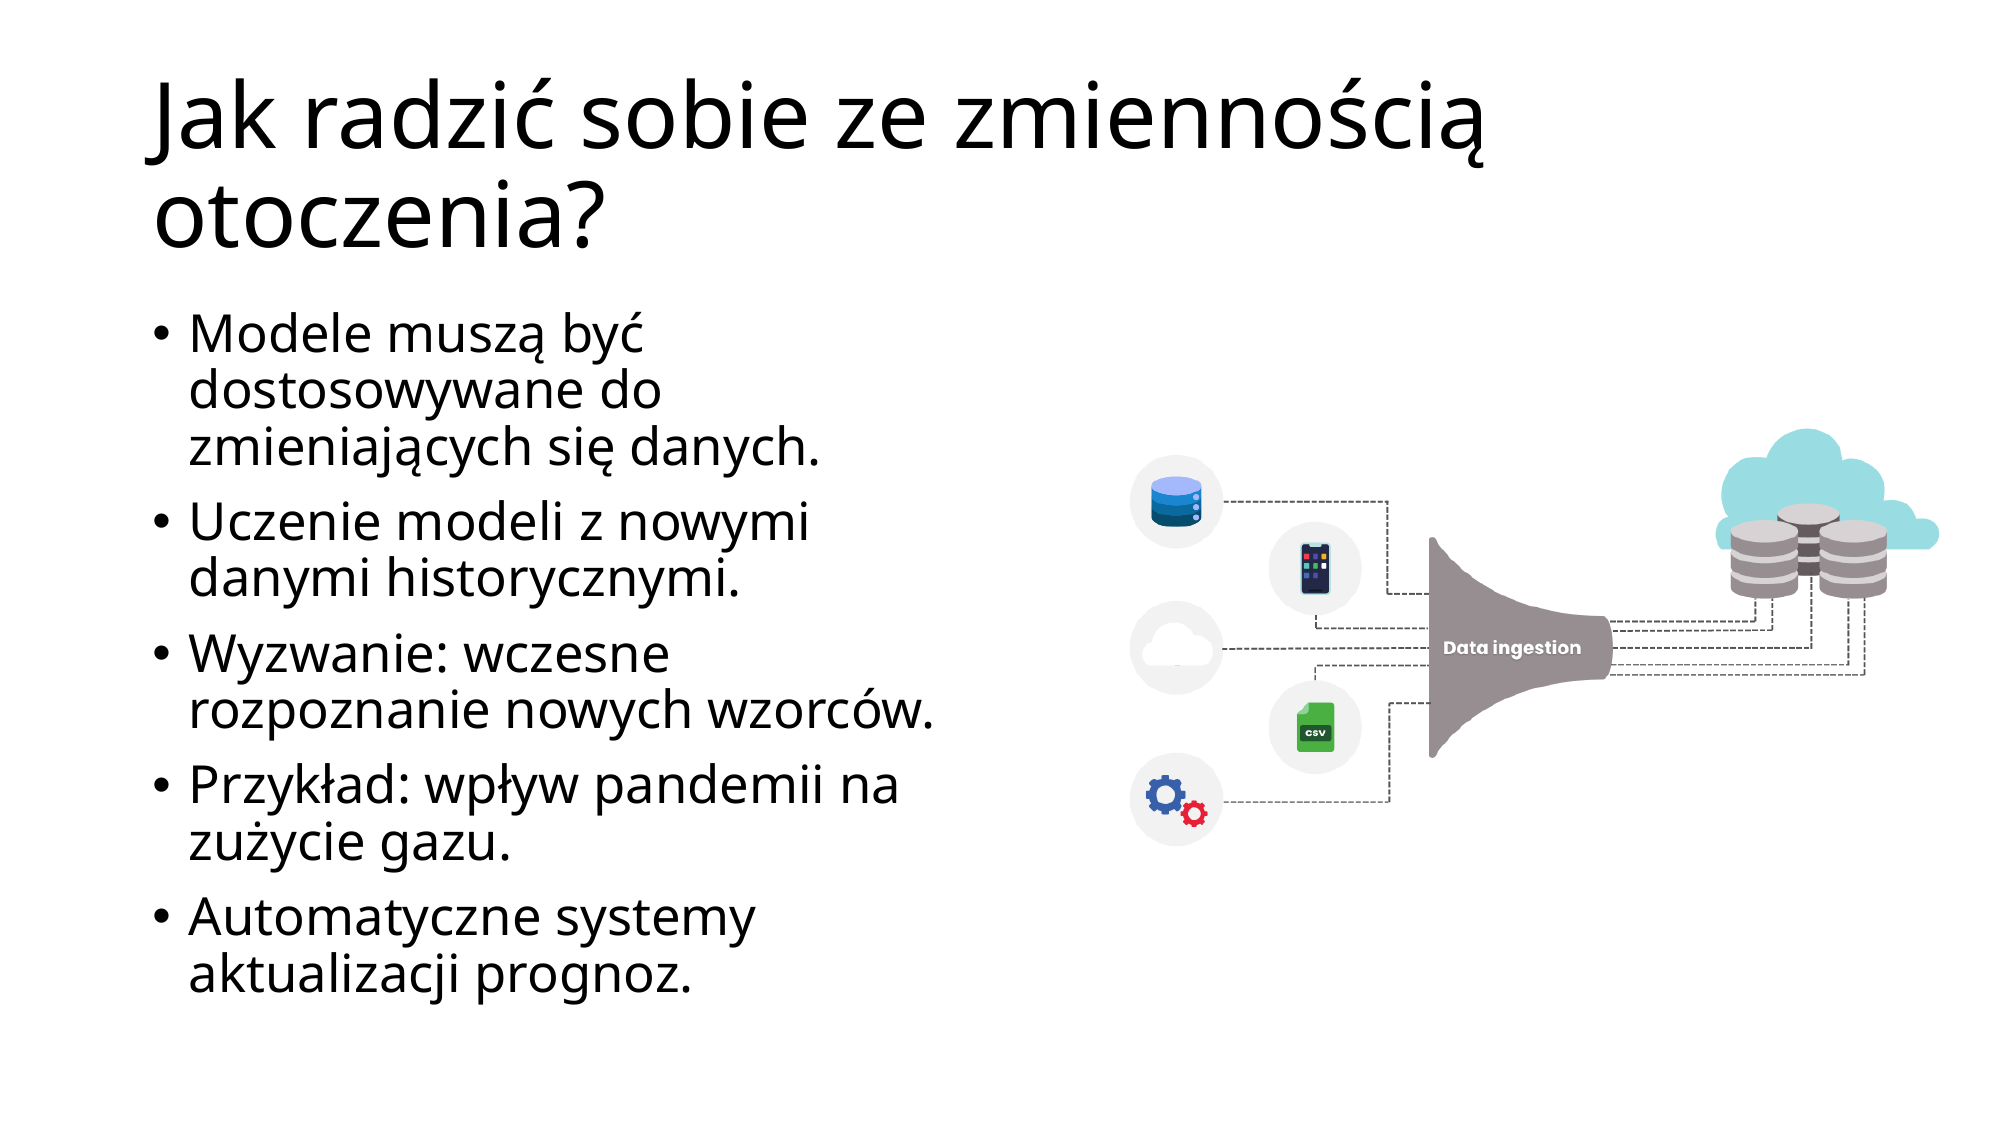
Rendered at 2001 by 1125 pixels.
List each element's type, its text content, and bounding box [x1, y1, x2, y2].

list Modele muszą być dostosowywane do zmieniających się danych. Uczenie modeli z nowymi danymi historycznymi. Wyzwanie: wczesne rozpoznanie nowych wzorców. Przykład: wpływ pandemii na zużycie gazu. Automatyczne systemy aktualizacji prognoz. [137, 299, 1000, 1014]
title Jak radzić sobie ze zmiennością otoczenia? [137, 59, 1863, 278]
picture [1056, 400, 1975, 860]
